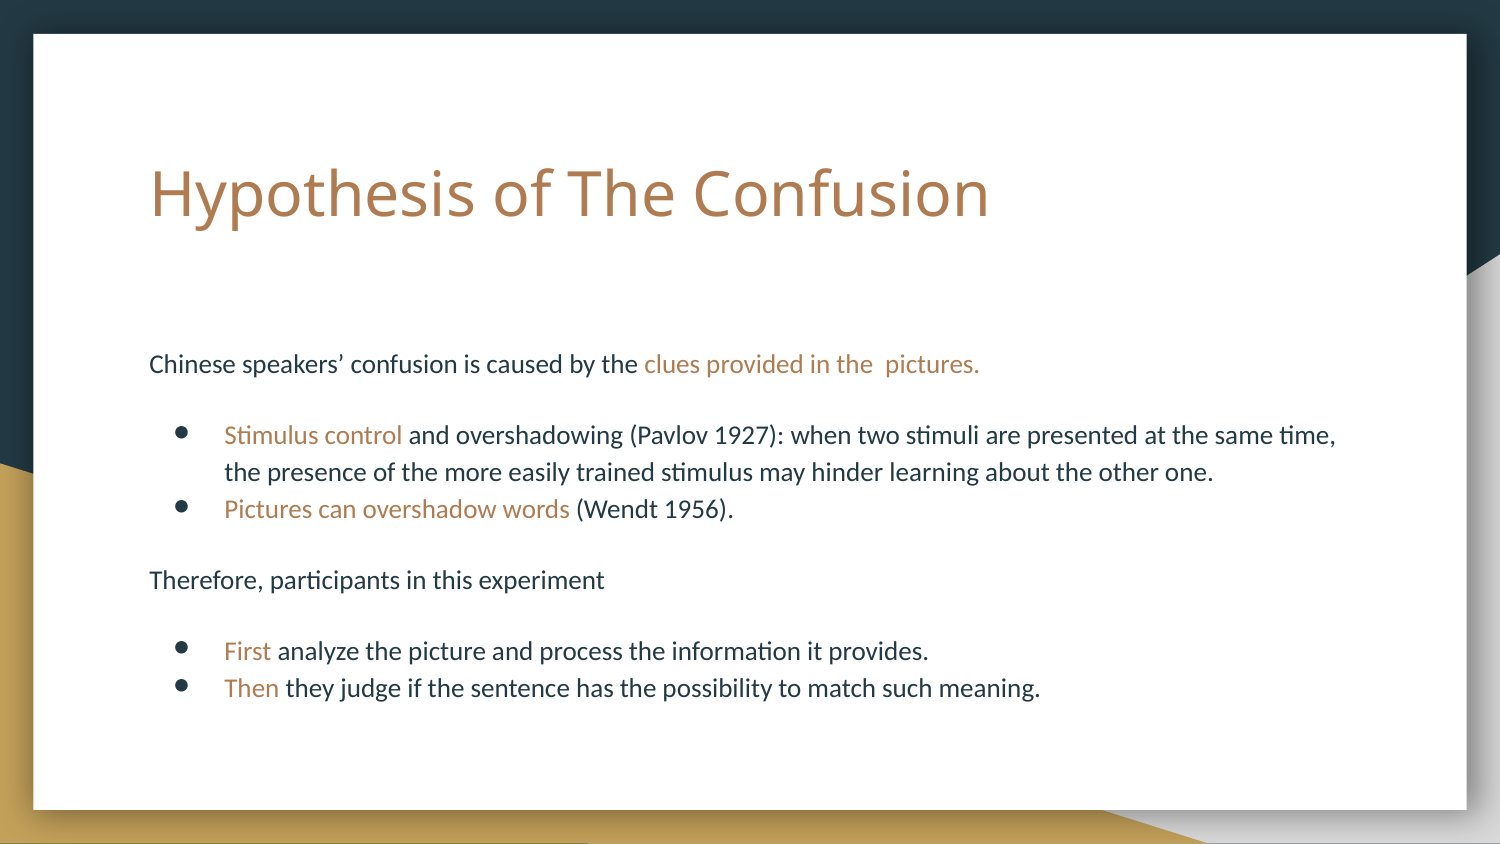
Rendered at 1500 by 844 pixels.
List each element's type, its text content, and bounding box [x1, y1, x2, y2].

list Chinese speakers’ confusion is caused by the clues provided in the pictures. Stimulus control and overshadowing (Pavlov 1927): when two stimuli are presented at the same time, the presence of the more easily trained stimulus may hinder learning about the other one. Pictures can overshadow words (Wendt 1956). Therefore, participants in this experiment First analyze the picture and process the information it provides. Then they judge if the sentence has the possibility to match such meaning. [134, 326, 1366, 729]
title Hypothesis of The Confusion [134, 138, 1366, 296]
